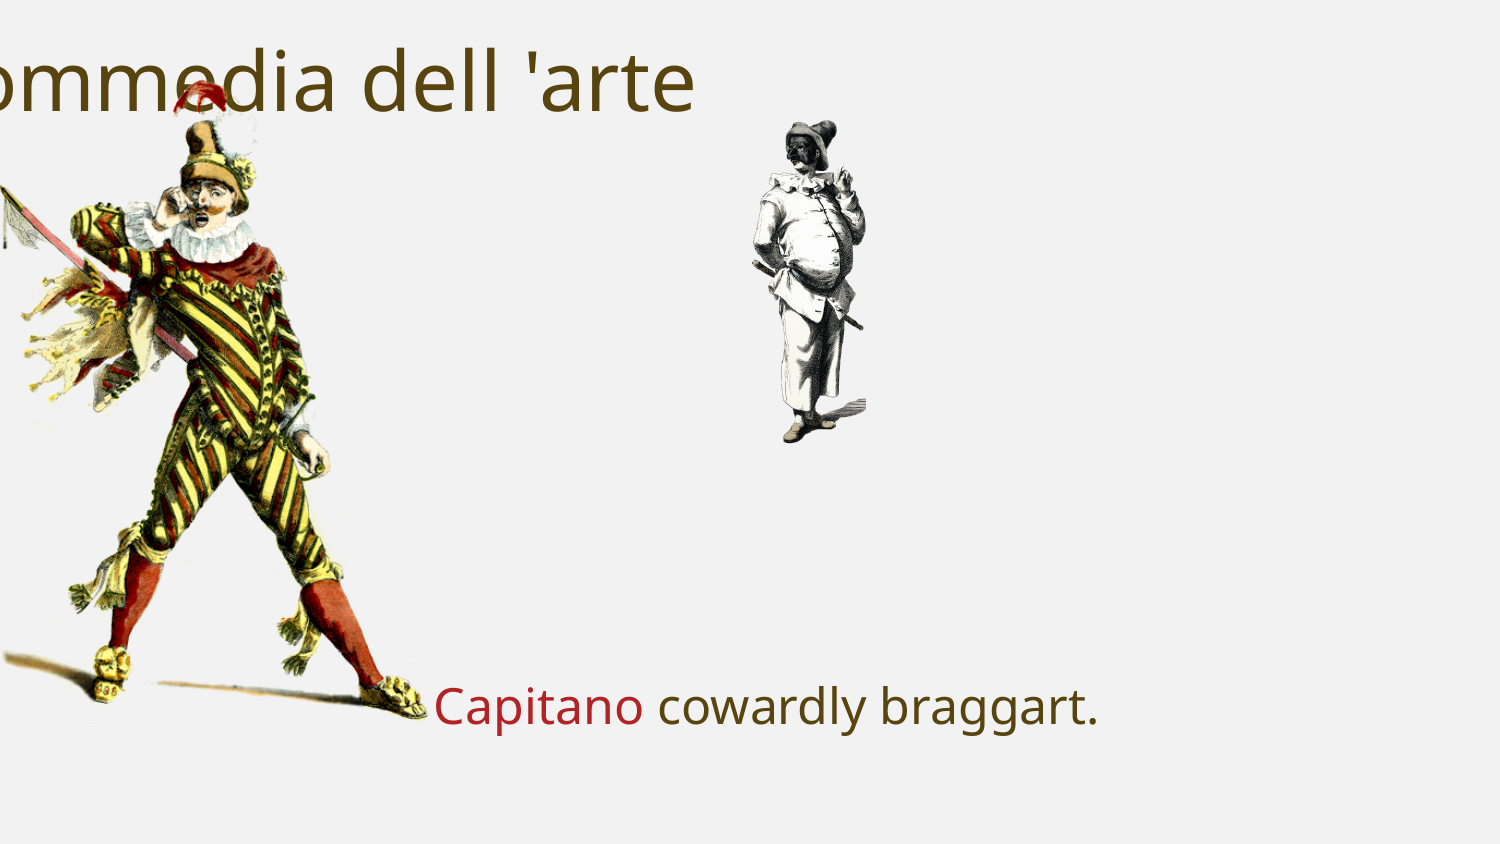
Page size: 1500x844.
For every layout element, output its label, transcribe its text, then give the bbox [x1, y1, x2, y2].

text_box Commedia dell 'arte [0, 20, 713, 135]
text_box Capitano cowardly braggart. [419, 667, 1199, 742]
picture [0, 78, 439, 728]
picture [752, 118, 866, 444]
